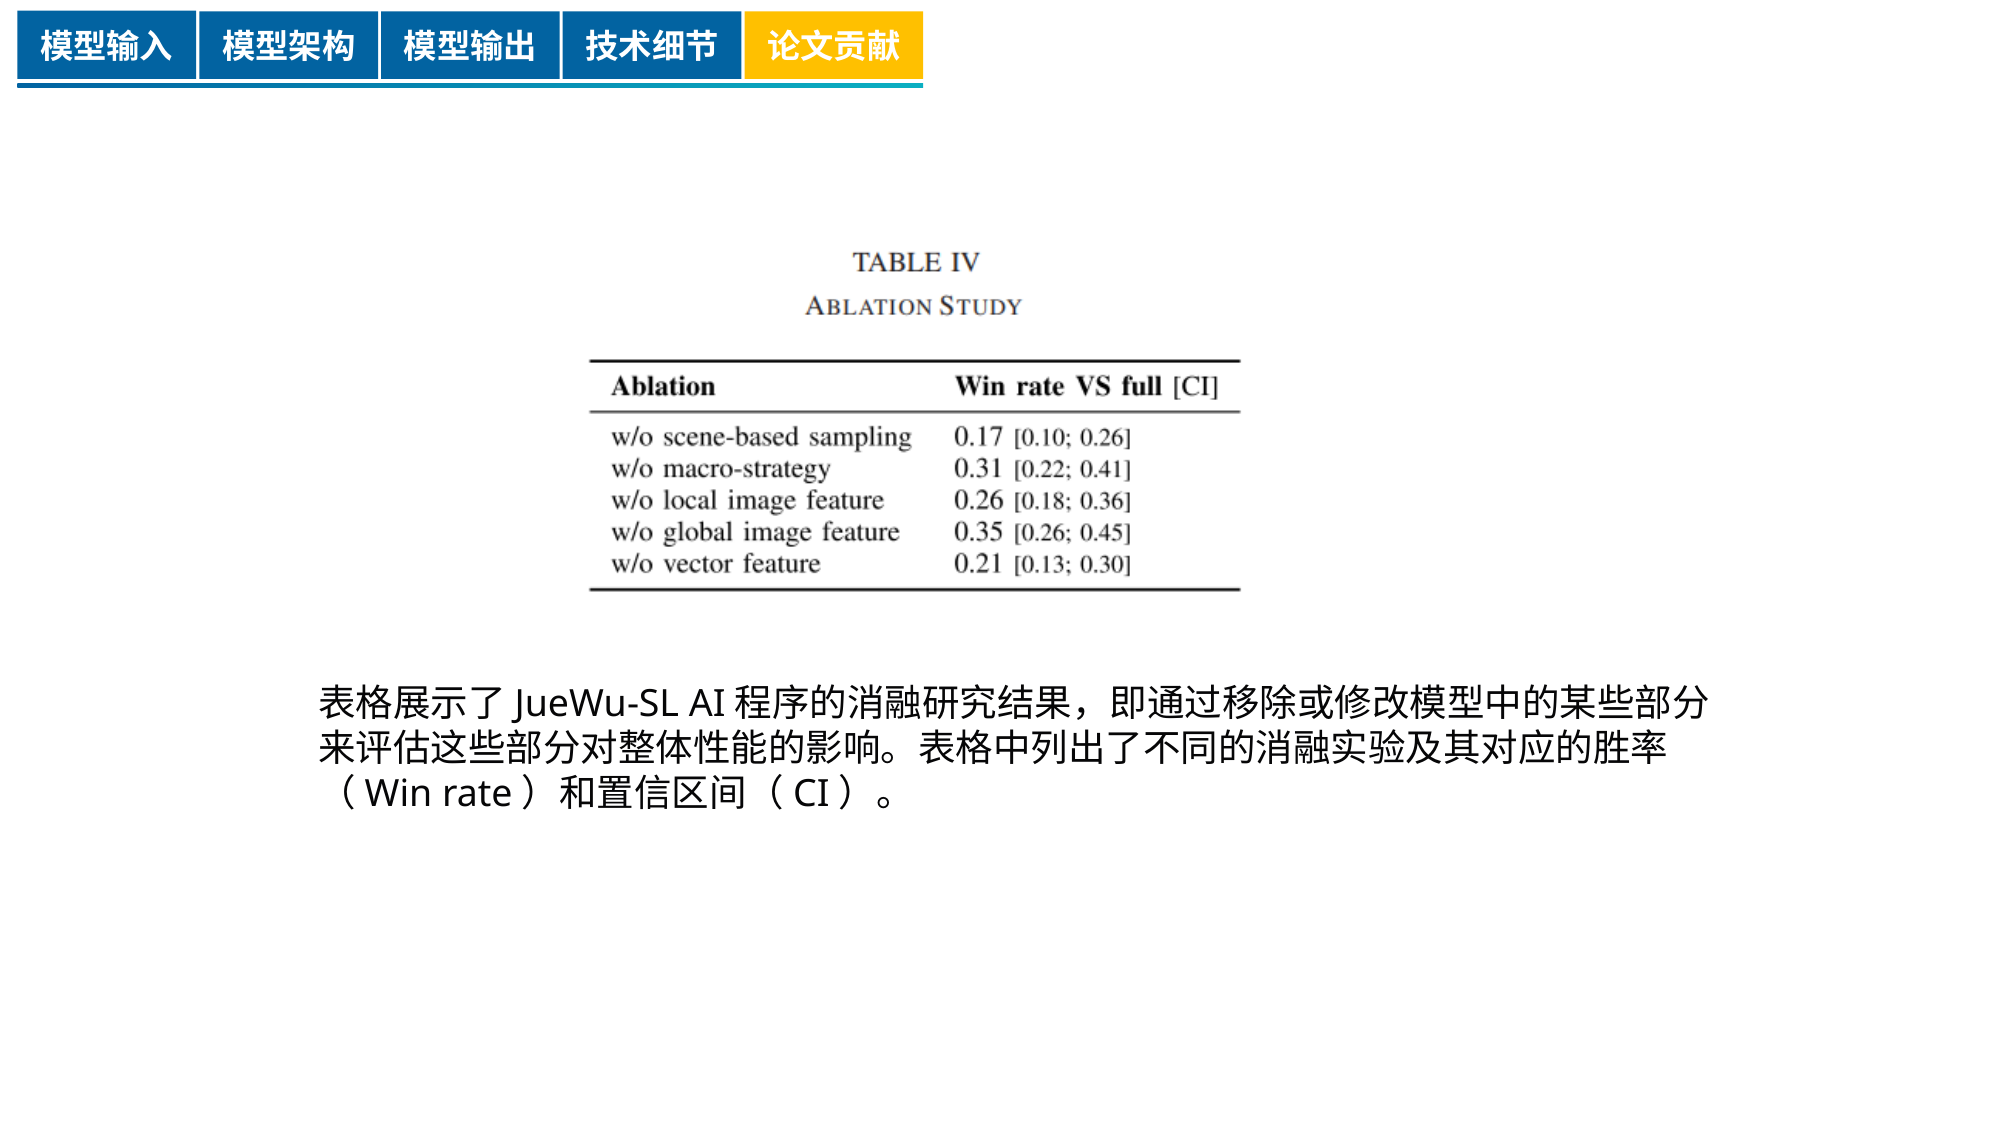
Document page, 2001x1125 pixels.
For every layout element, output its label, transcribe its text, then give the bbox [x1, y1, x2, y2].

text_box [17, 10, 924, 79]
text_box [16, 82, 924, 89]
text_box 表格展示了JueWu-SL AI程序的消融研究结果，即通过移除或修改模型中的某些部分来评估这些部分对整体性能的影响。表格中列出了不同的消融实验及其对应的胜率（Win rate）和置信区间（CI）。 [303, 672, 1737, 822]
picture [563, 233, 1272, 618]
